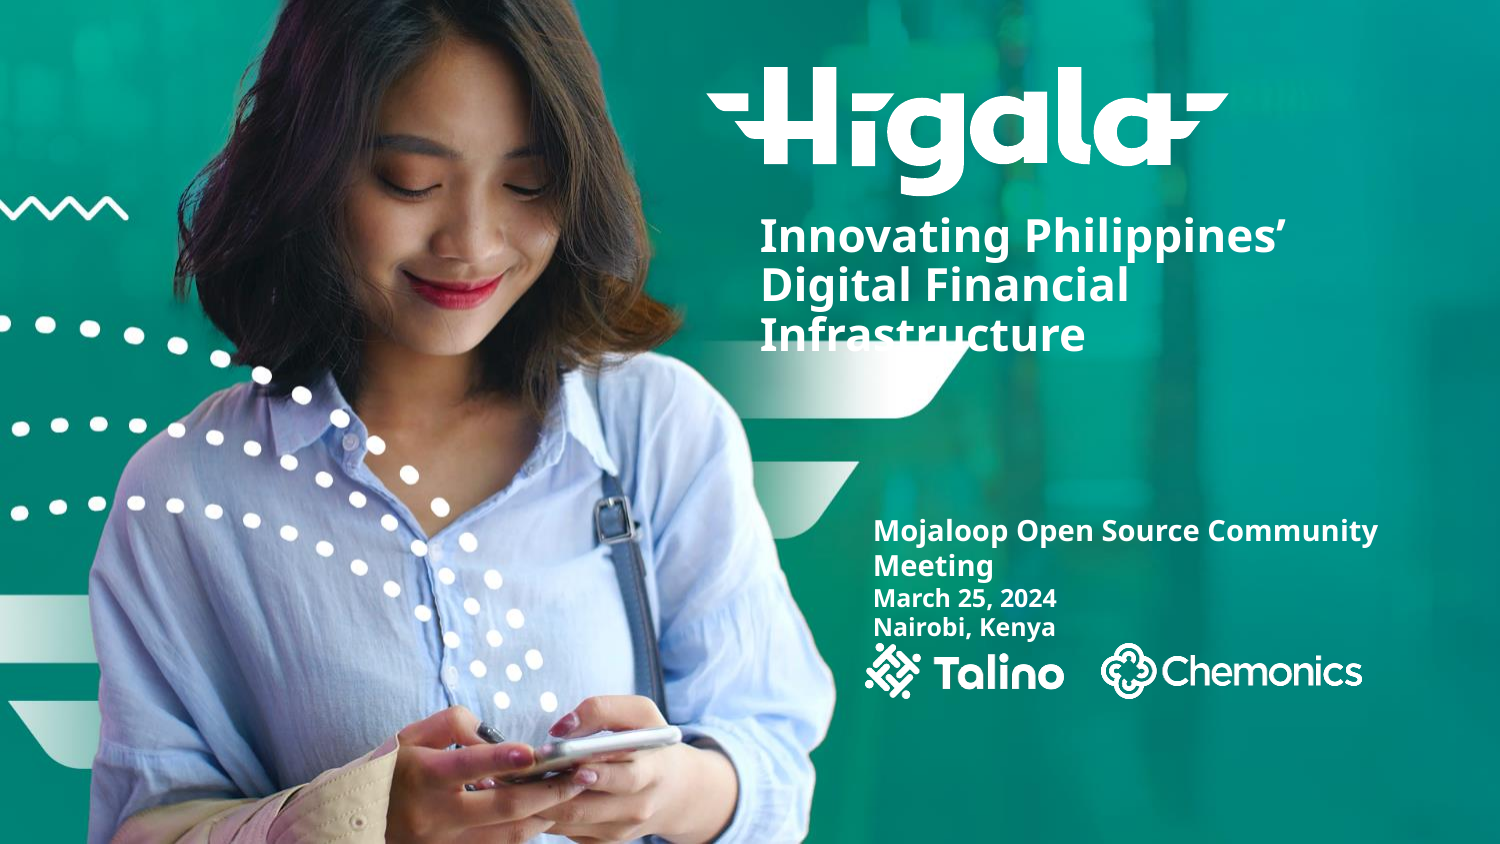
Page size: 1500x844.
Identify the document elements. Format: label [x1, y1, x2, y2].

text_box [705, 66, 1229, 197]
picture [0, 0, 1500, 844]
